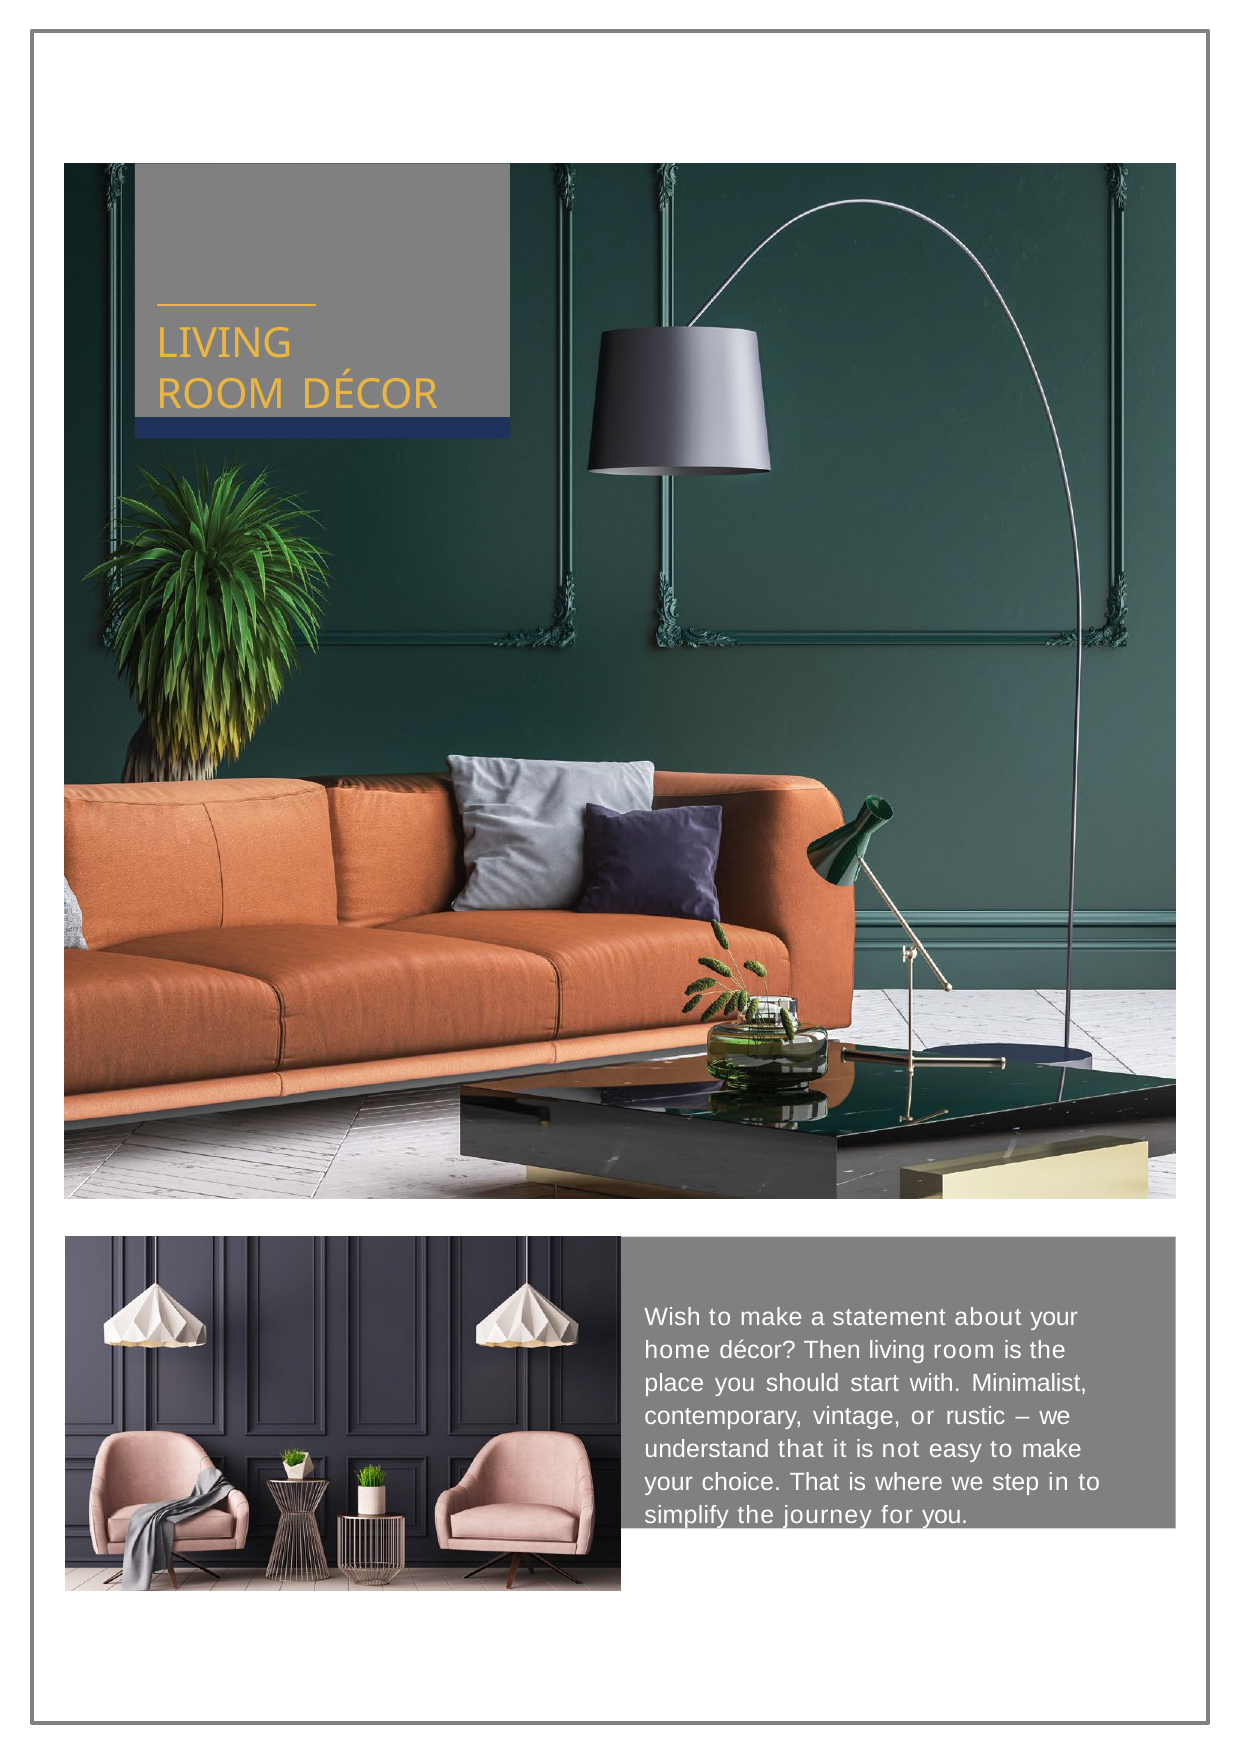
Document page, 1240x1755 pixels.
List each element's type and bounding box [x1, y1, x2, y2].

text_box [29, 28, 1211, 1726]
